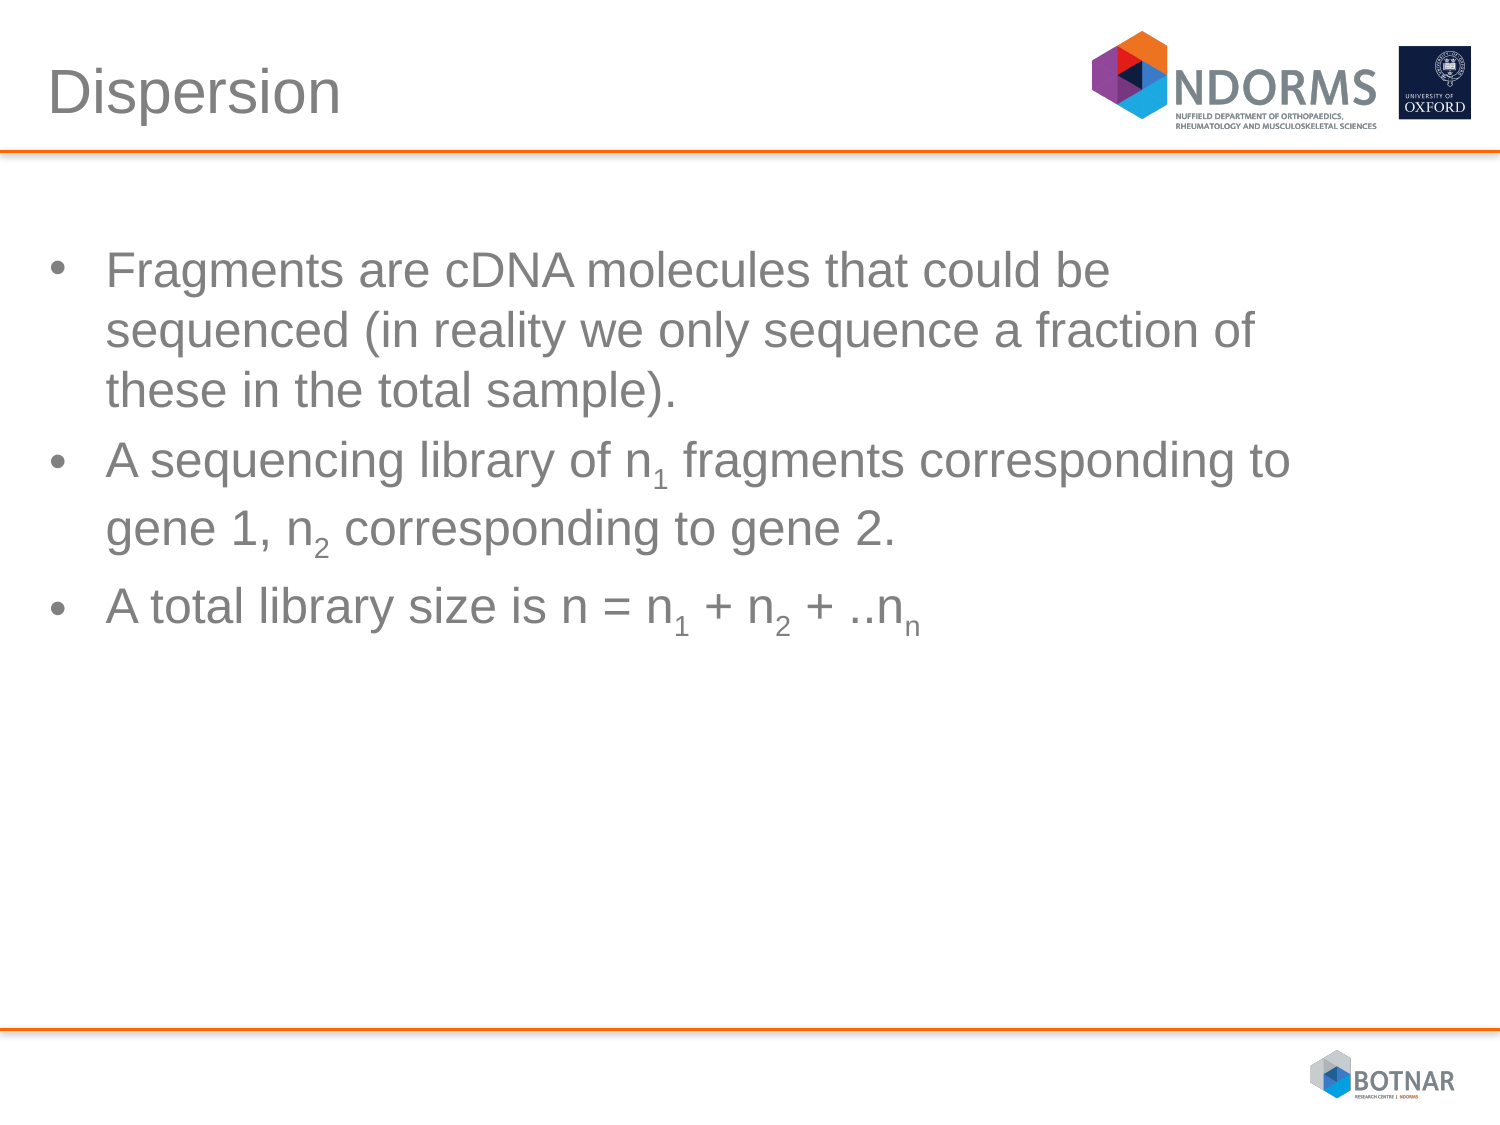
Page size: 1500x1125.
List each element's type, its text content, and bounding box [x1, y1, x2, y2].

picture [1310, 1050, 1459, 1099]
picture [1092, 31, 1471, 129]
list Fragments are cDNA molecules that could be sequenced (in reality we only sequence a fraction of these in the total sample). A sequencing library of n1 fragments corresponding to gene 1, n2 corresponding to gene 2. A total library size is n = n1 + n2 + ..nn [34, 229, 1385, 973]
title Dispersion [32, 24, 925, 153]
